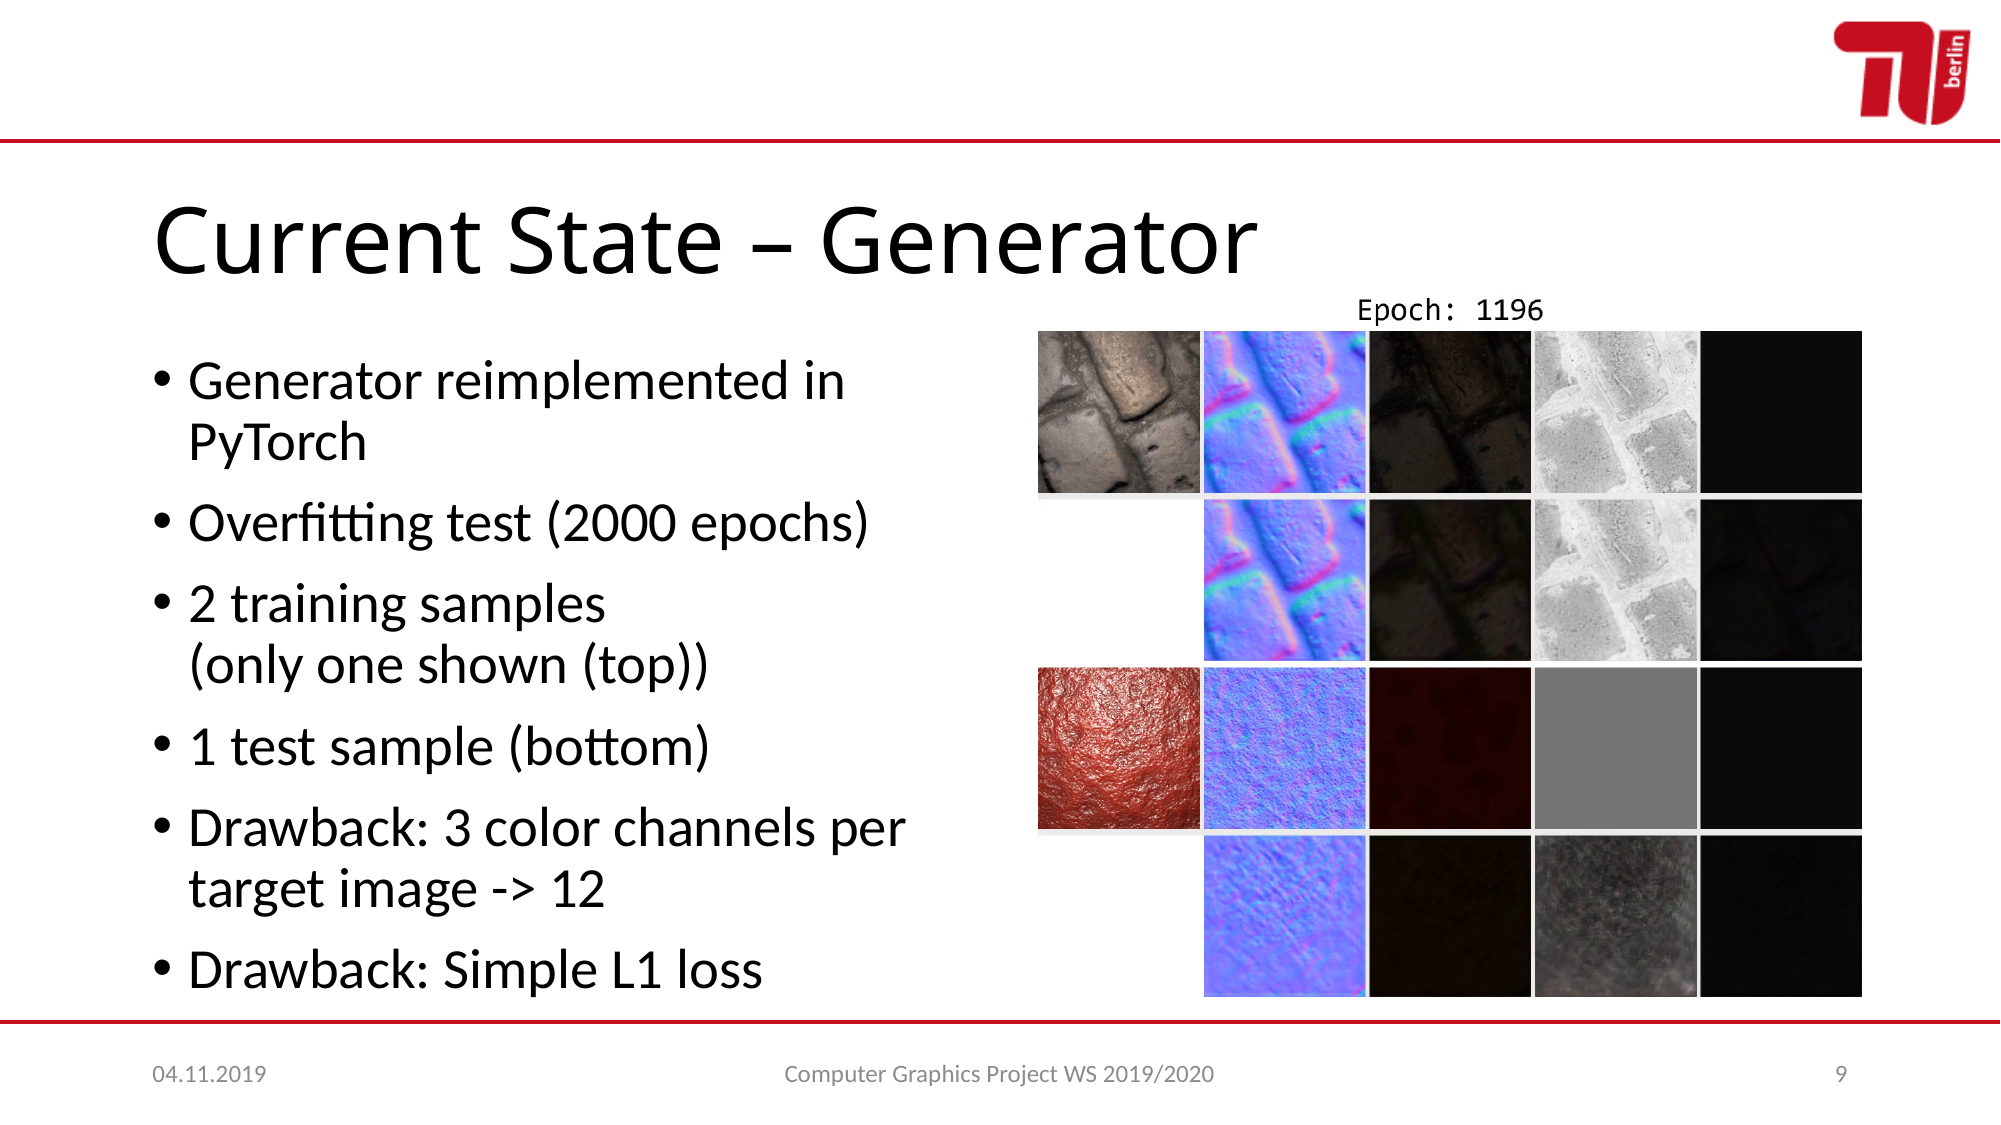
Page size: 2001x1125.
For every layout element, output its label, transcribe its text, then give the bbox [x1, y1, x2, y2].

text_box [1037, 292, 1863, 998]
picture [1637, 14, 1980, 133]
slide_number 9 [1412, 1042, 1863, 1103]
title Current State – Generator [137, 152, 1863, 335]
list Generator reimplemented in PyTorch Overfitting test (2000 epochs) 2 training samples (only one shown (top)) 1 test sample (bottom) Drawback: 3 color channels per target image -> 12 Drawback: Simple L1 loss [137, 343, 1900, 1014]
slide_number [137, 1042, 588, 1103]
footer Computer Graphics Project WS 2019/2020 [662, 1042, 1338, 1103]
